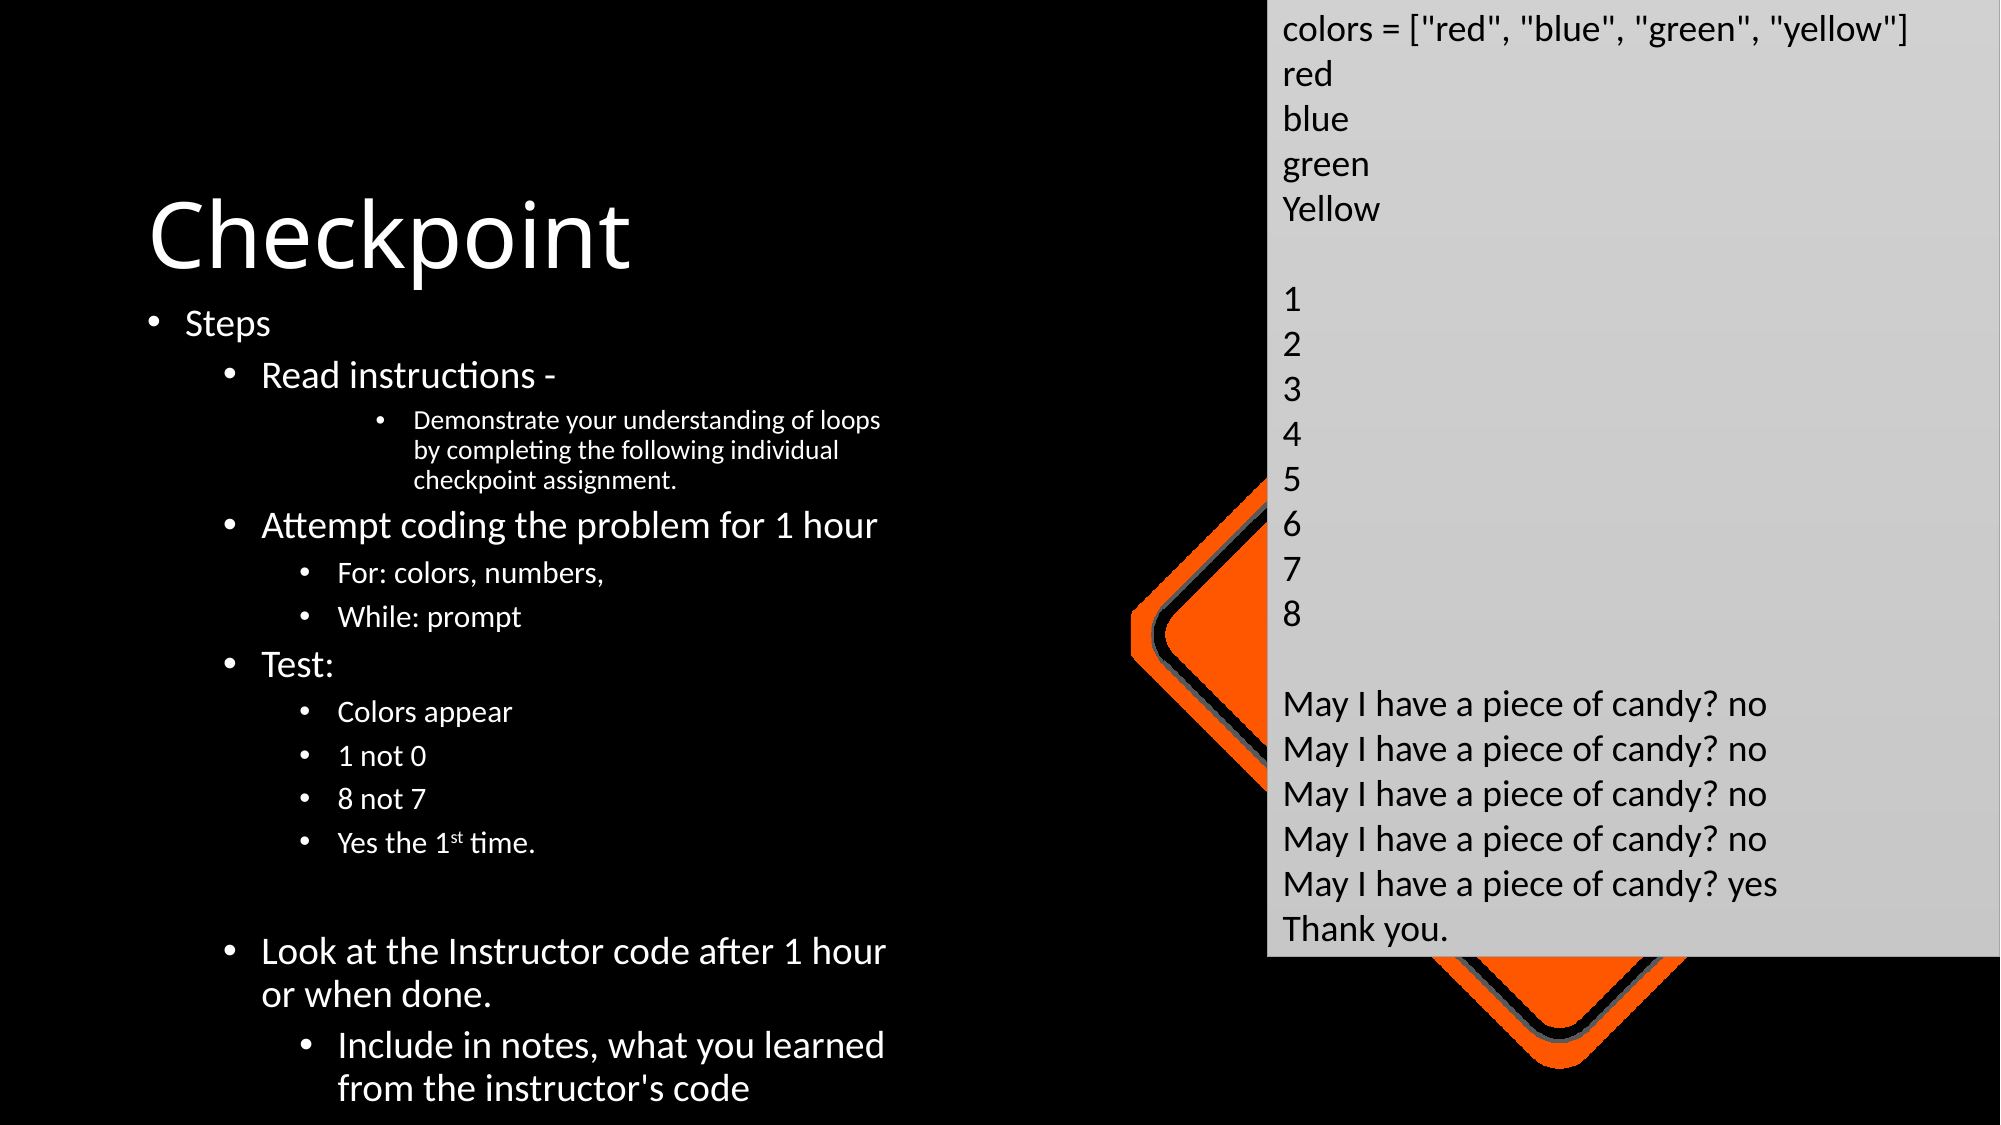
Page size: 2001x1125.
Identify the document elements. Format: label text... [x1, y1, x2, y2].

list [1130, 126, 2000, 1125]
list Steps Read instructions - Demonstrate your understanding of loops by completing the following individual checkpoint assignment. Attempt coding the problem for 1 hour For: colors, numbers, While: prompt Test: Colors appear 1 not 0 8 not 7 Yes the 1st time. Look at the Instructor code after 1 hour or when done. Include in notes, what you learned from the instructor's code [132, 287, 905, 1125]
text_box colors = ["red", "blue", "green", "yellow"] red blue green Yellow 1 2 3 4 5 6 7 8 May I have a piece of candy? no May I have a piece of candy? no May I have a piece of candy? no May I have a piece of candy? no May I have a piece of candy? yes Thank you. [1267, 0, 2000, 126]
title Checkpoint [132, 130, 920, 347]
